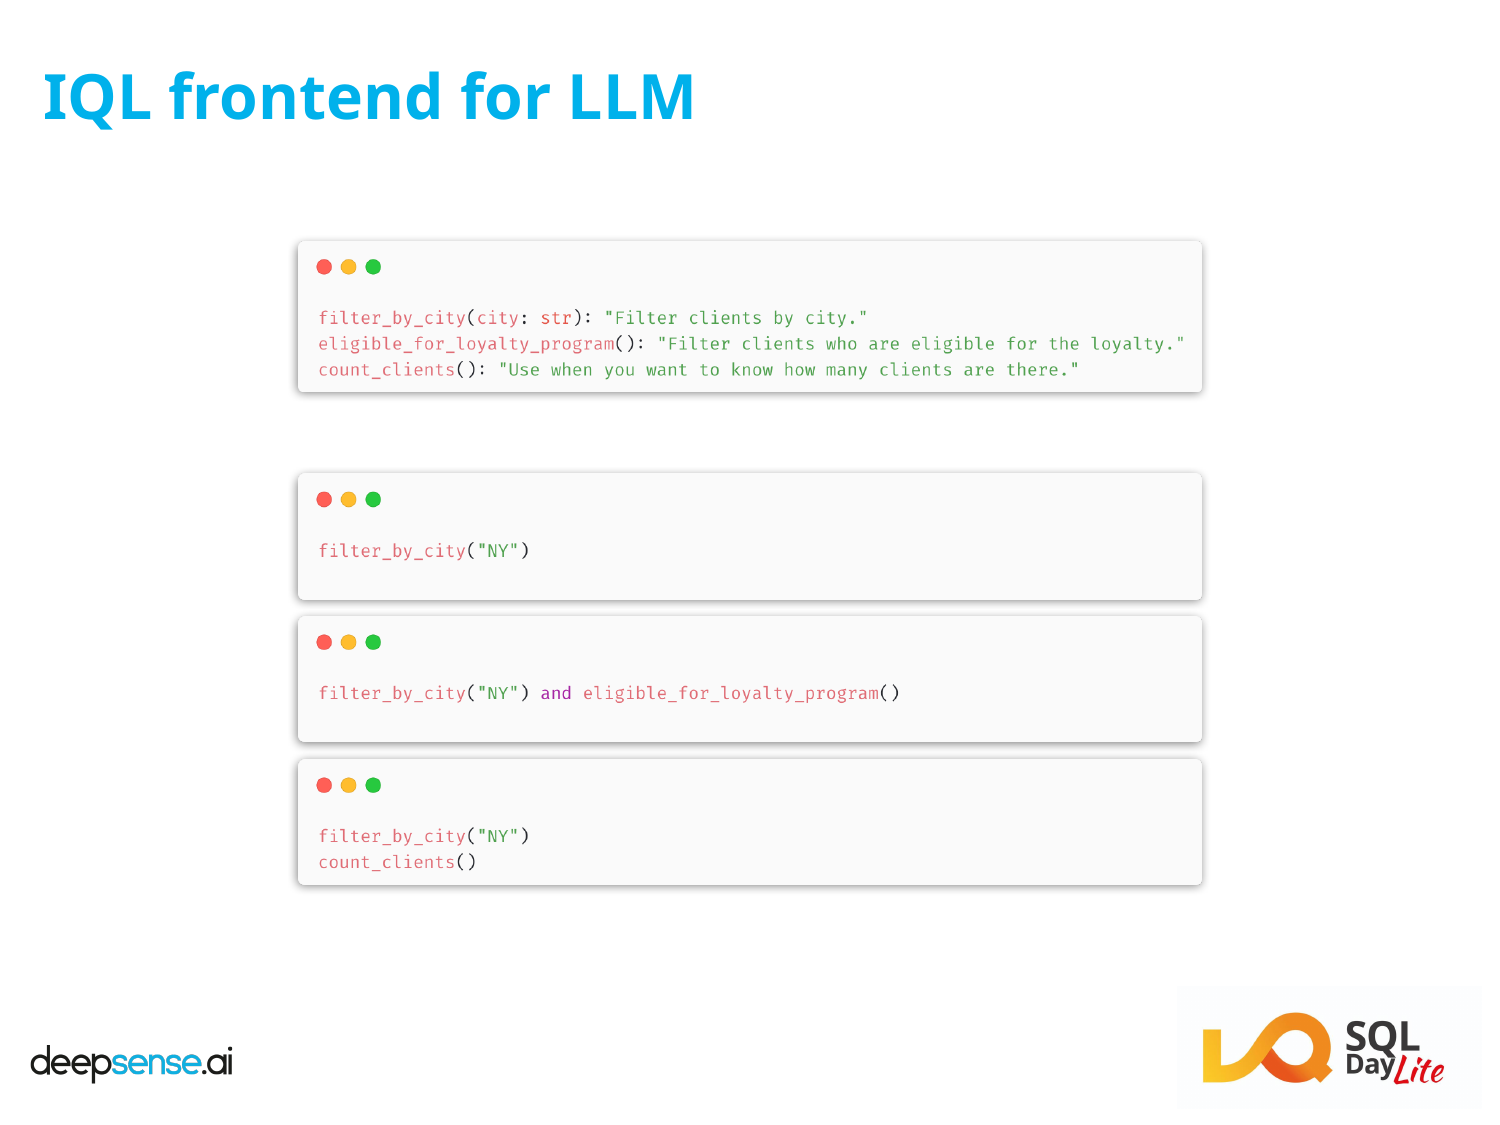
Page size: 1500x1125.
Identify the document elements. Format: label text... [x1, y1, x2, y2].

picture [1177, 986, 1482, 1109]
picture [297, 240, 1203, 392]
picture [297, 616, 1203, 743]
picture [297, 758, 1203, 885]
picture [28, 1042, 235, 1087]
picture [297, 473, 1203, 600]
title IQL frontend for LLM [28, 30, 1426, 156]
